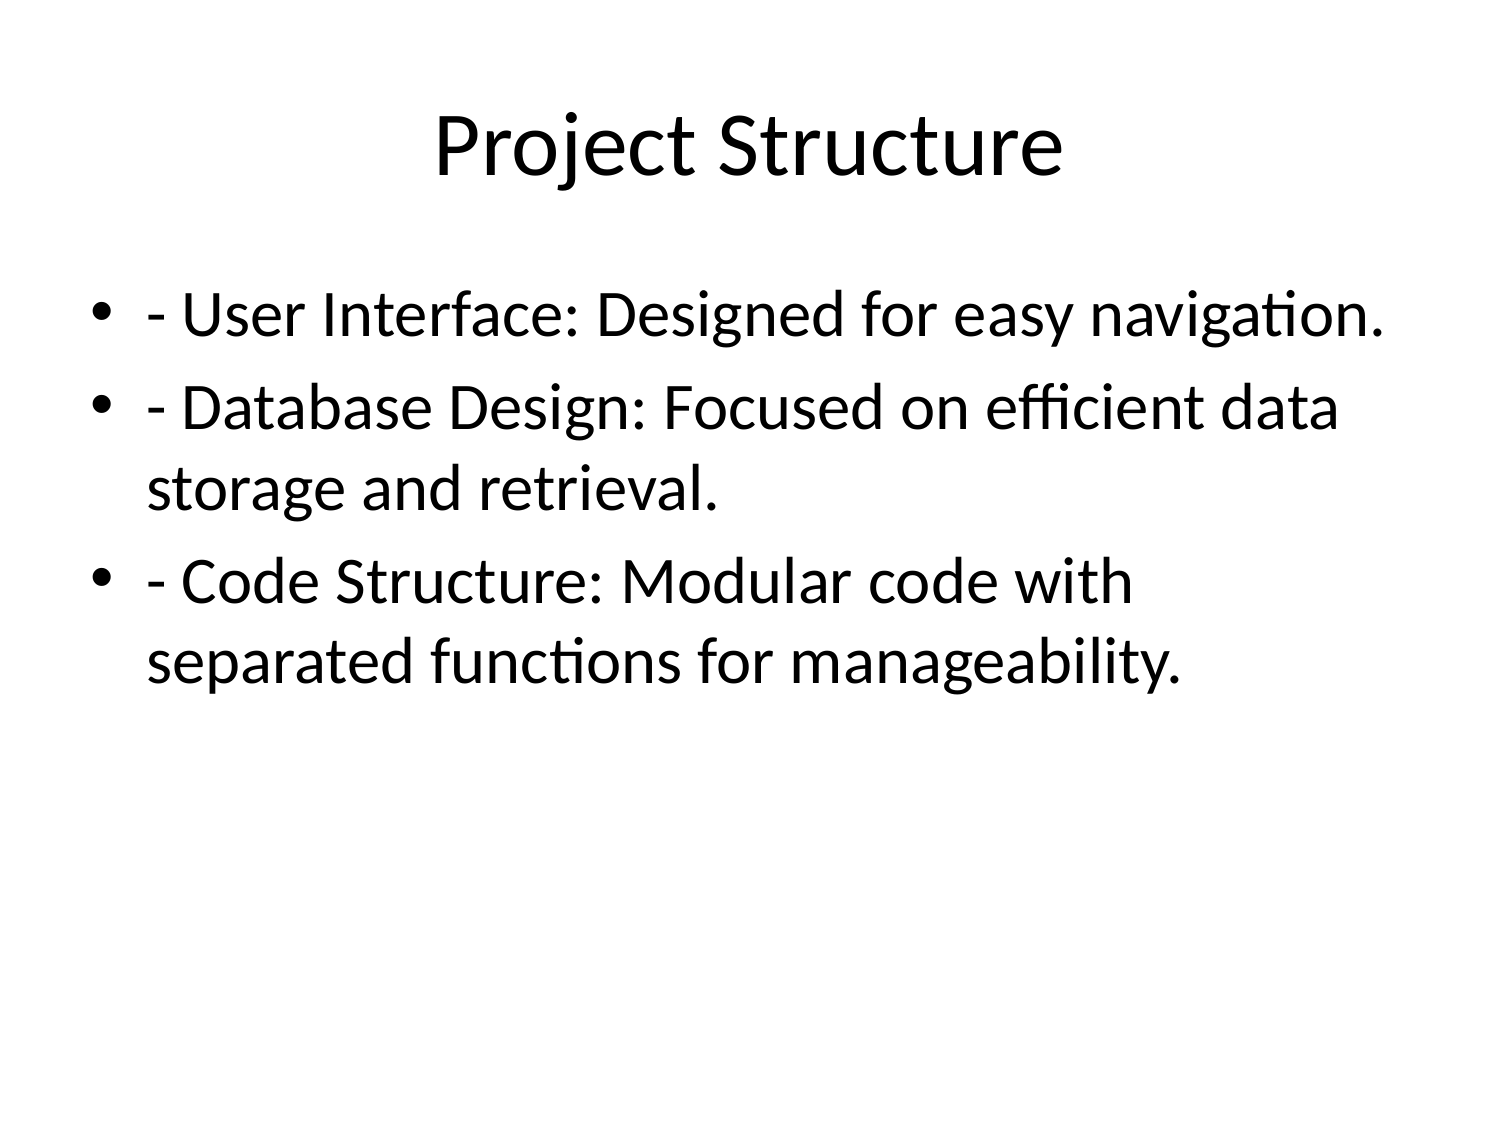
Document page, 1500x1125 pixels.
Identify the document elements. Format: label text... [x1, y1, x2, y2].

list - User Interface: Designed for easy navigation. - Database Design: Focused on efficient data storage and retrieval. - Code Structure: Modular code with separated functions for manageability. [75, 262, 1425, 1005]
title Project Structure [75, 45, 1425, 233]
